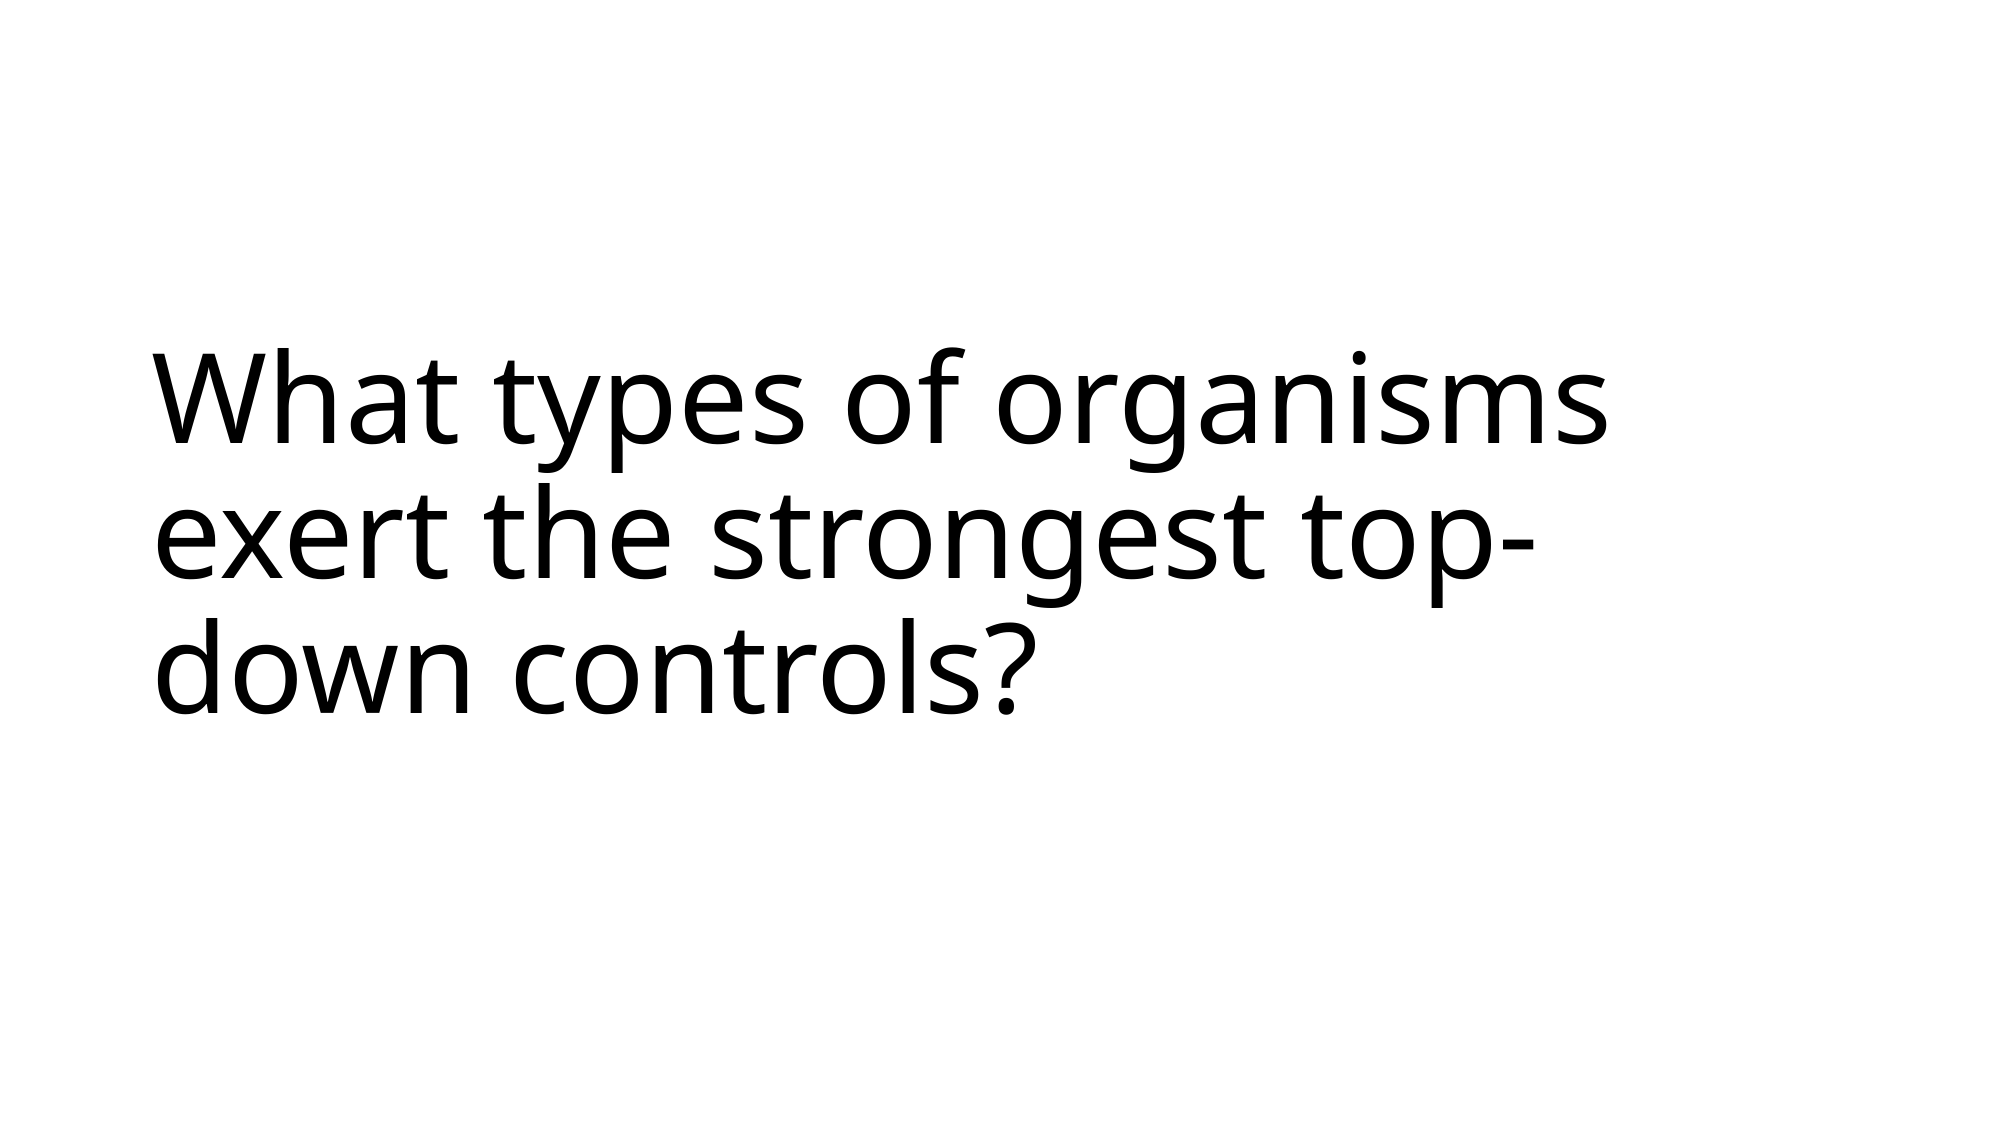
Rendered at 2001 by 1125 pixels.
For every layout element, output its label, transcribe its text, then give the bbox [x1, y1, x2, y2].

title What types of organisms exert the strongest top-down controls? [136, 280, 1862, 749]
